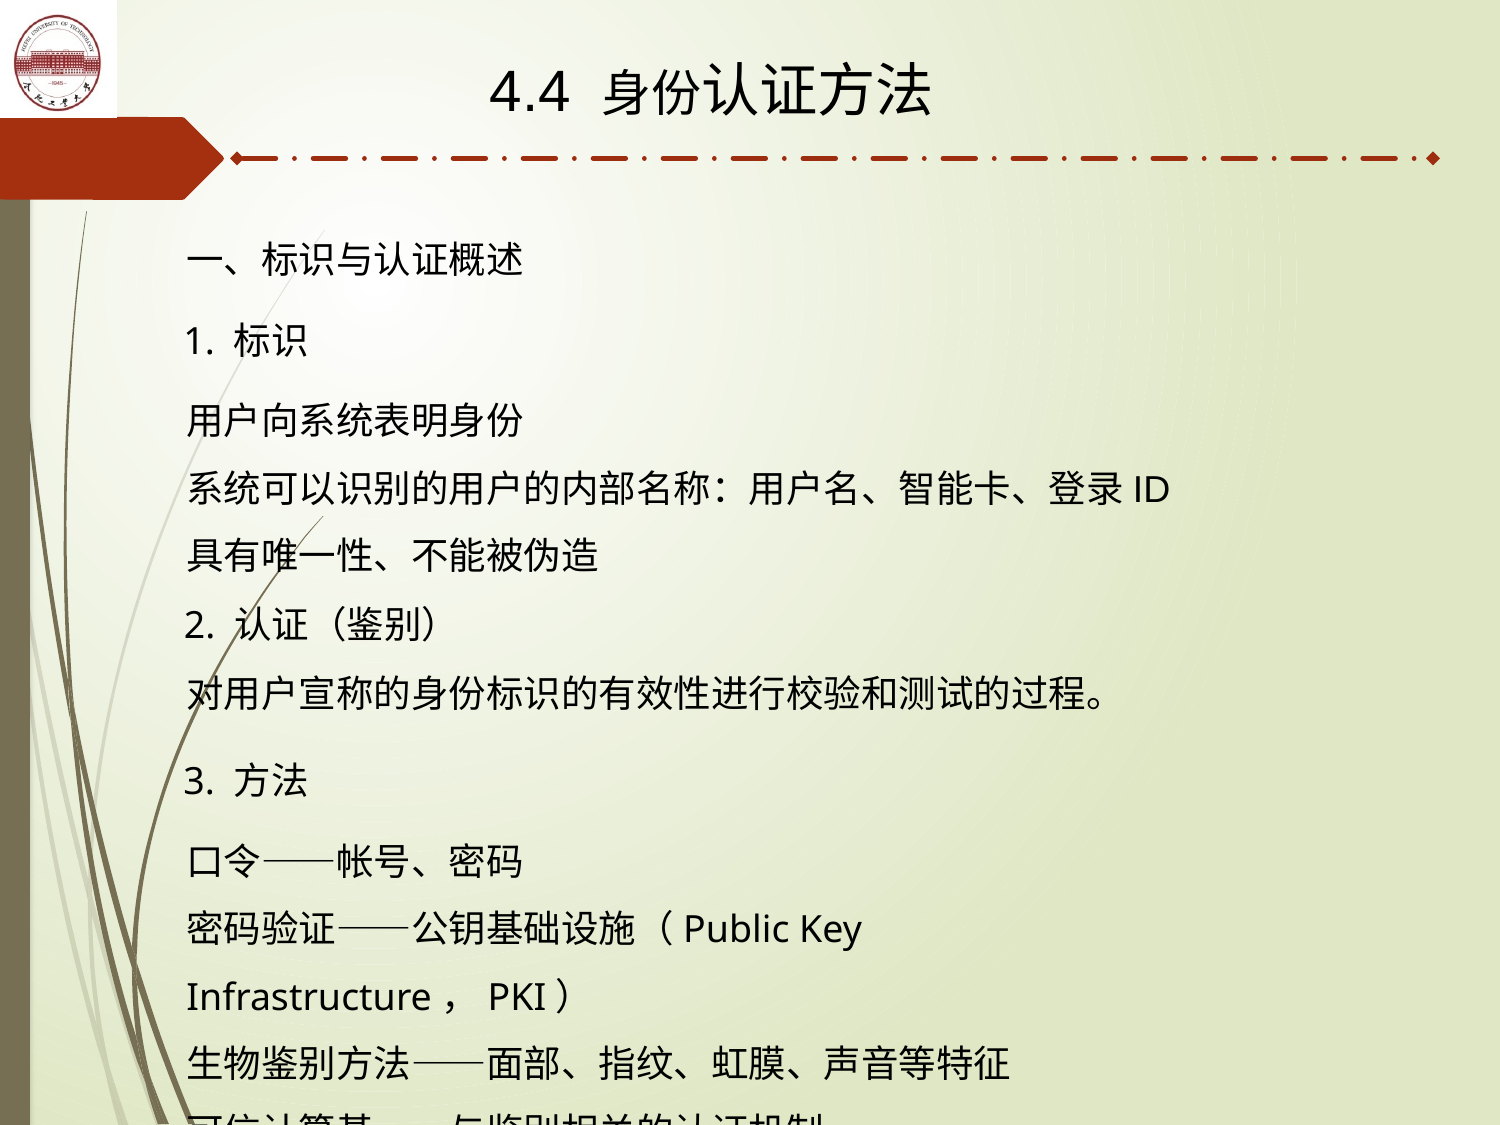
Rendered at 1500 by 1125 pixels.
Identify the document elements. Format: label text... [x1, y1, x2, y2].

text_box 3. 方法 [168, 749, 324, 810]
text_box 4.4 身份认证方法 [474, 45, 1111, 131]
text_box 口令——帐号、密码 密码验证——公钥基础设施（Public Key Infrastructure，PKI） 生物鉴别方法——面部、指纹、虹膜、声音等特征 可信计算基——与鉴别相关的认证机制 [171, 807, 1250, 1125]
text_box 一、标识与认证概述 [171, 228, 567, 289]
text_box 1. 标识 [168, 309, 324, 370]
text_box 对用户宣称的身份标识的有效性进行校验和测试的过程。 [171, 662, 1263, 723]
picture [0, 0, 117, 118]
text_box 2. 认证（鉴别） [169, 593, 474, 653]
text_box 用户向系统表明身份 系统可以识别的用户的内部名称：用户名、智能卡、登录ID 具有唯一性、不能被伪造 [171, 367, 1388, 585]
